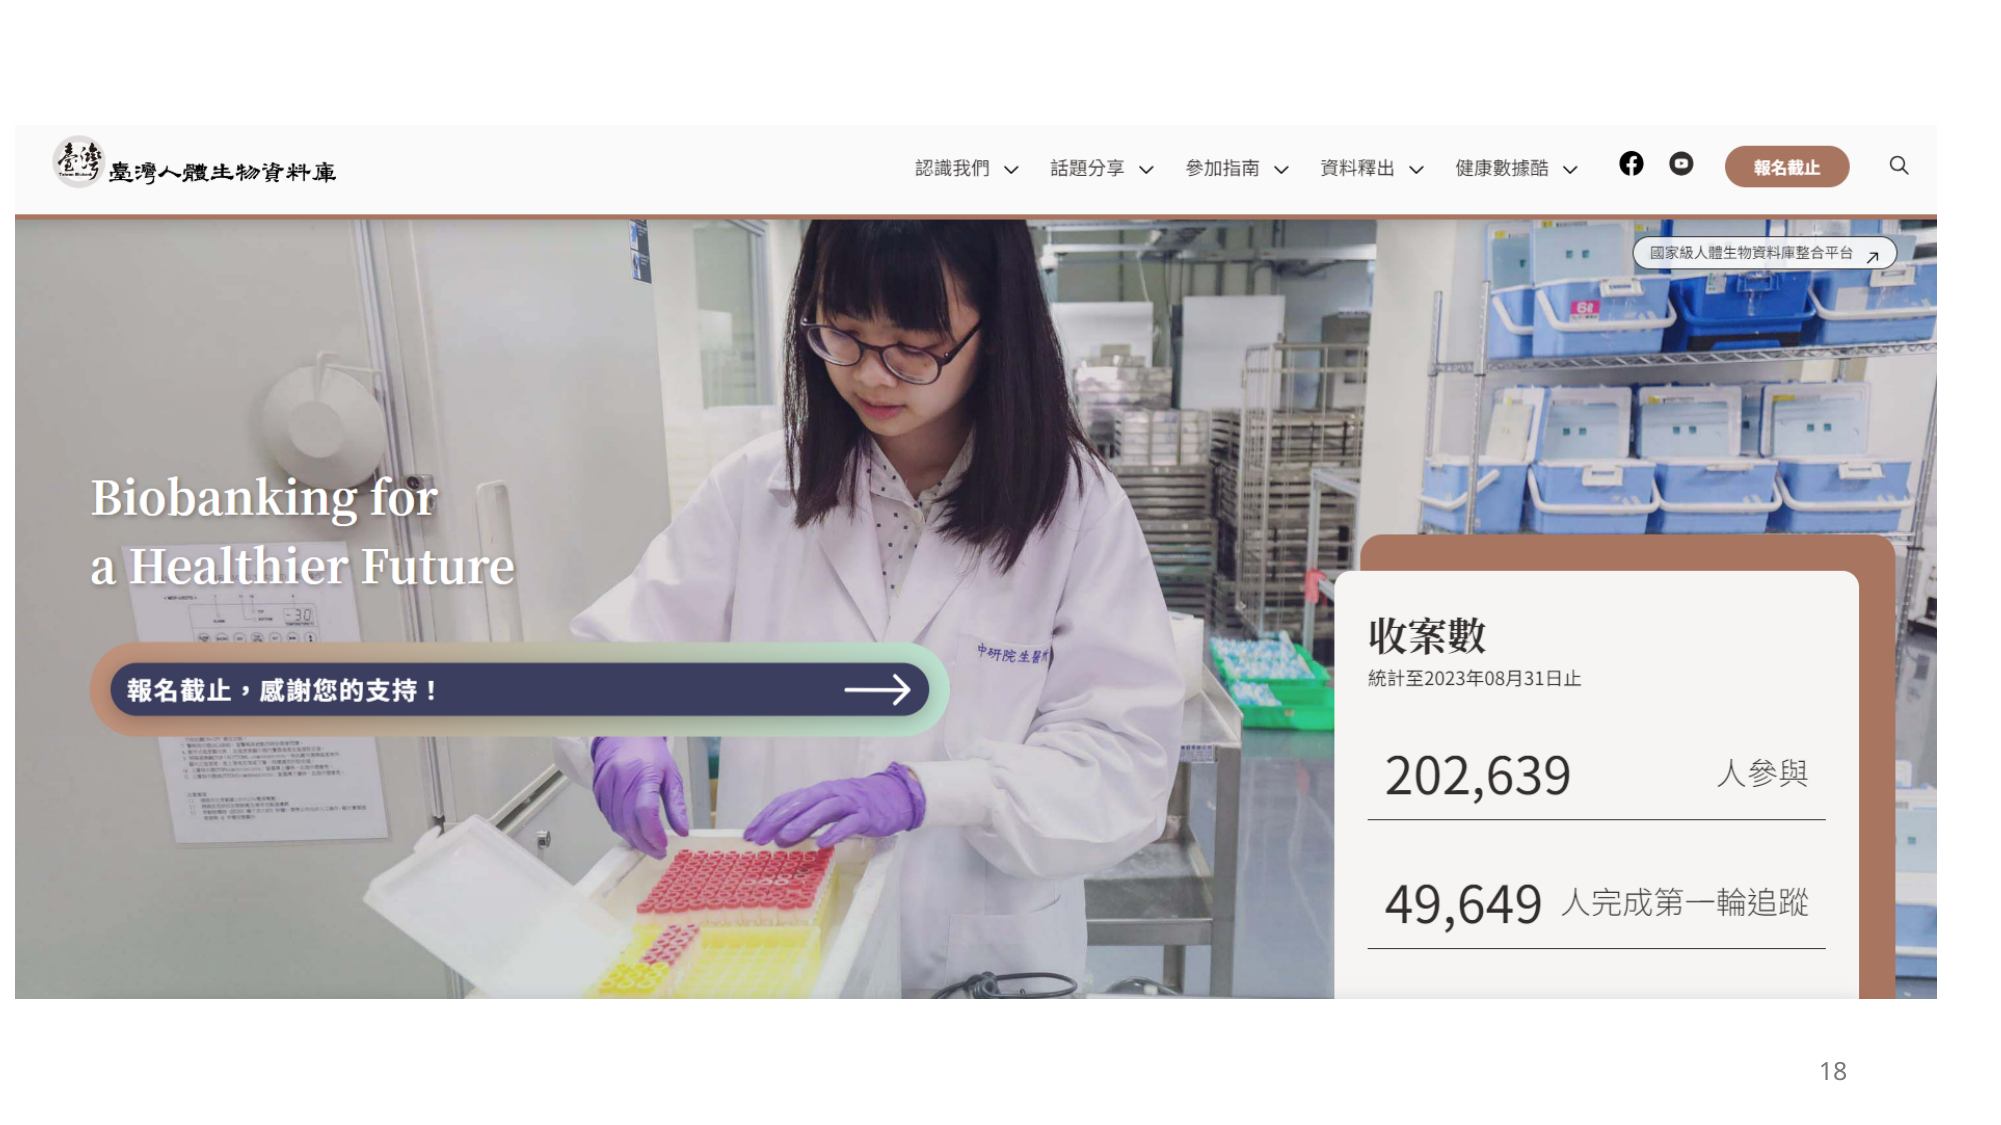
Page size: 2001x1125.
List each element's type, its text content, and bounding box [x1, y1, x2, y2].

slide_number 18 [1412, 1042, 1863, 1103]
picture [15, 125, 1938, 1000]
